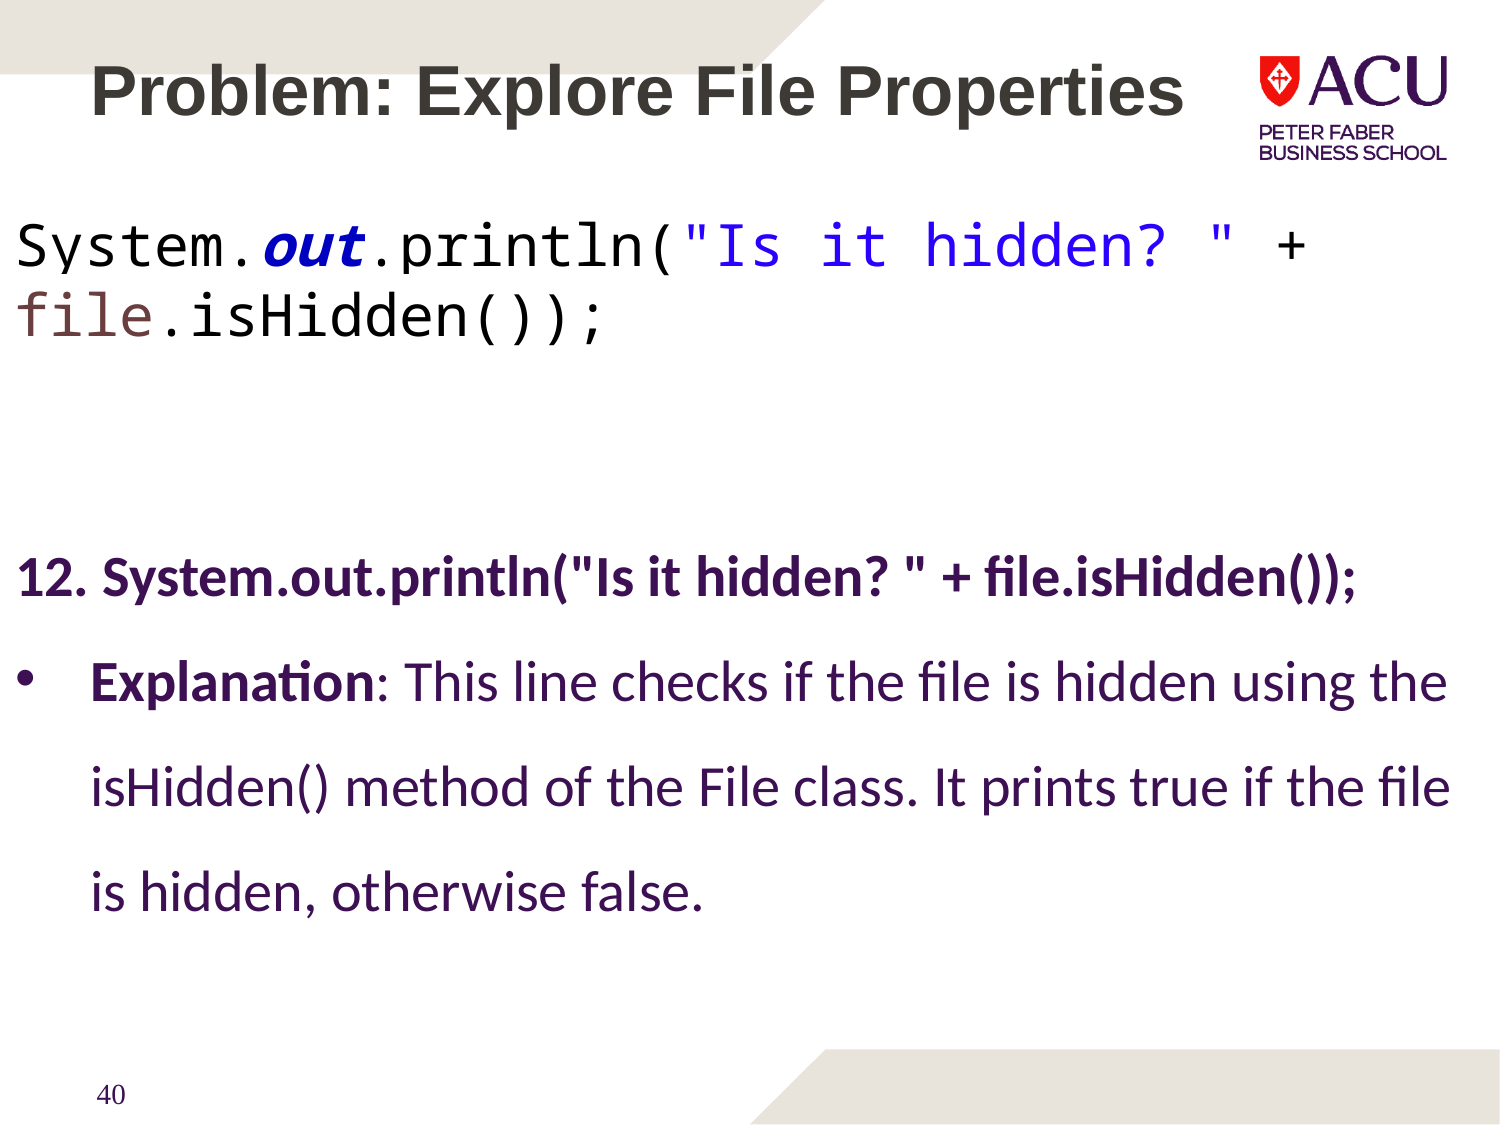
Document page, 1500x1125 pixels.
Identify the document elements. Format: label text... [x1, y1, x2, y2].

slide_number 40 [81, 1068, 156, 1109]
text_box 12. System.out.println("Is it hidden? " + file.isHidden()); Explanation: This line checks if the file is hidden using the isHidden() method of the File class. It prints true if the file is hidden, otherwise false. [0, 495, 1500, 931]
title Problem: Explore File Properties [75, 37, 1388, 138]
picture [1240, 41, 1466, 175]
text_box System.out.println("Is it hidden? " + file.isHidden()); [0, 201, 1500, 356]
